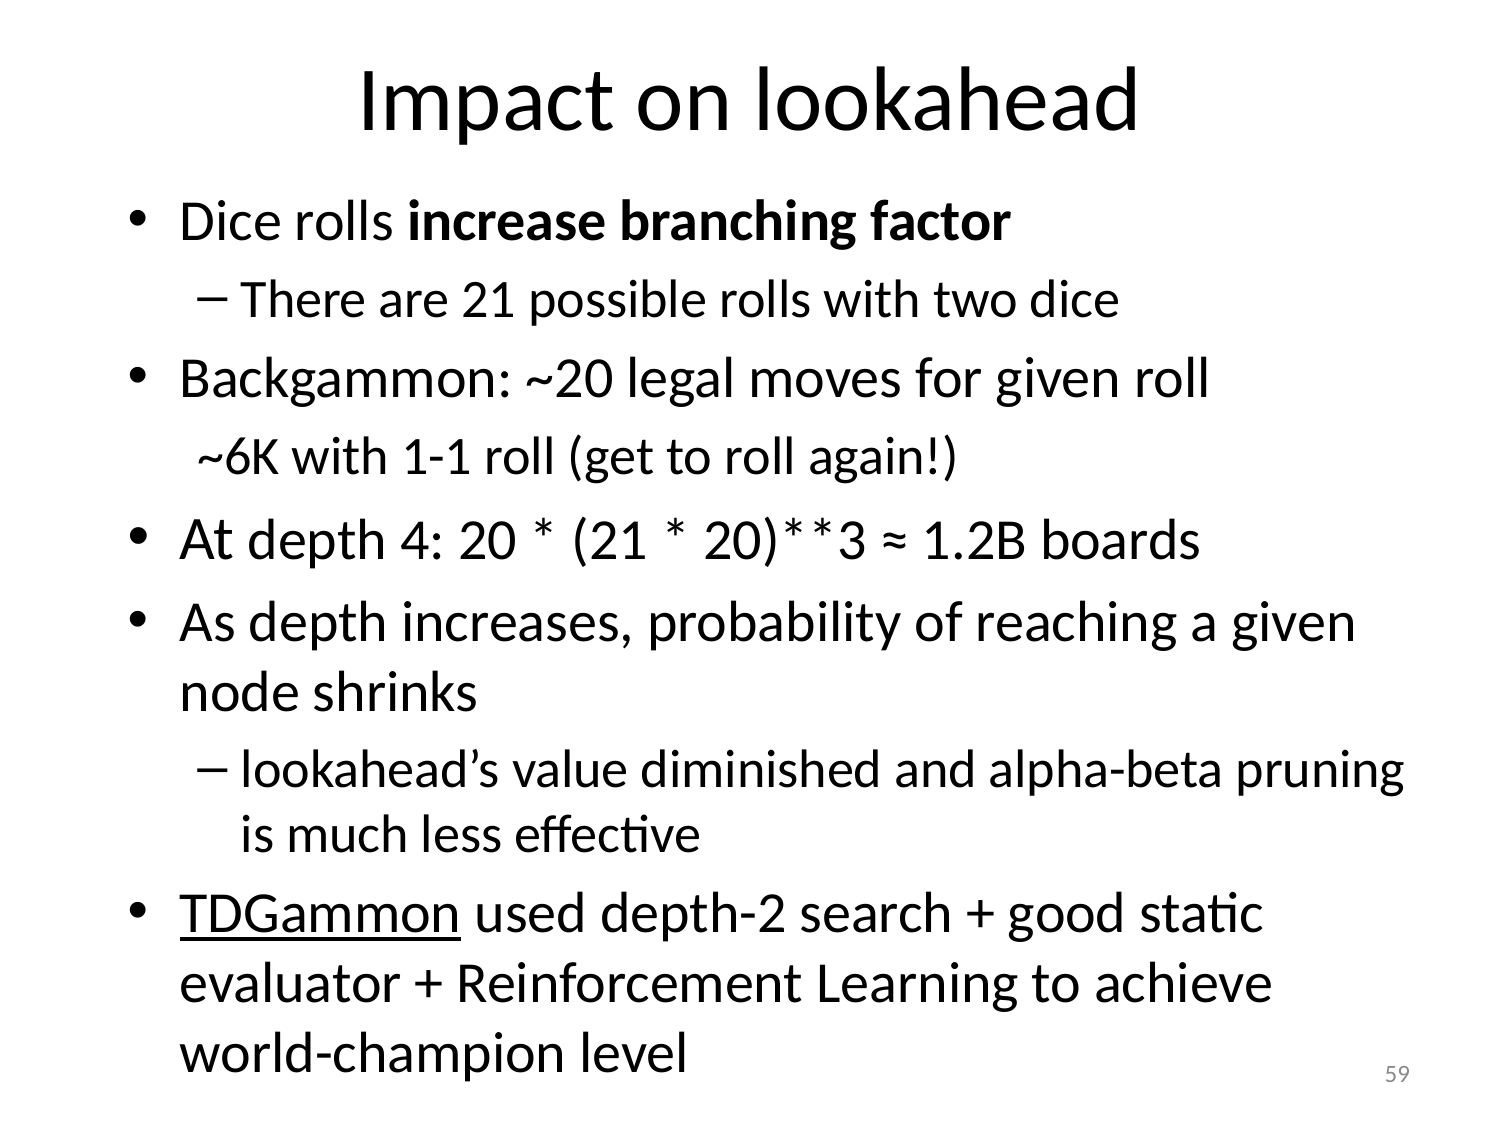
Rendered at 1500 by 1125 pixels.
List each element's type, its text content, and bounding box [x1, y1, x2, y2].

title Impact on lookahead [112, 0, 1388, 174]
slide_number 59 [1074, 1042, 1425, 1103]
list Dice rolls increase branching factor There are 21 possible rolls with two dice Backgammon: ~20 legal moves for given roll ~6K with 1-1 roll (get to roll again!) At depth 4: 20 * (21 * 20)**3 ≈ 1.2B boards As depth increases, probability of reaching a given node shrinks lookahead’s value diminished and alpha-beta pruning is much less effective TDGammon used depth-2 search + good static evaluator + Reinforcement Learning to achieve world-champion level [112, 174, 1438, 1100]
